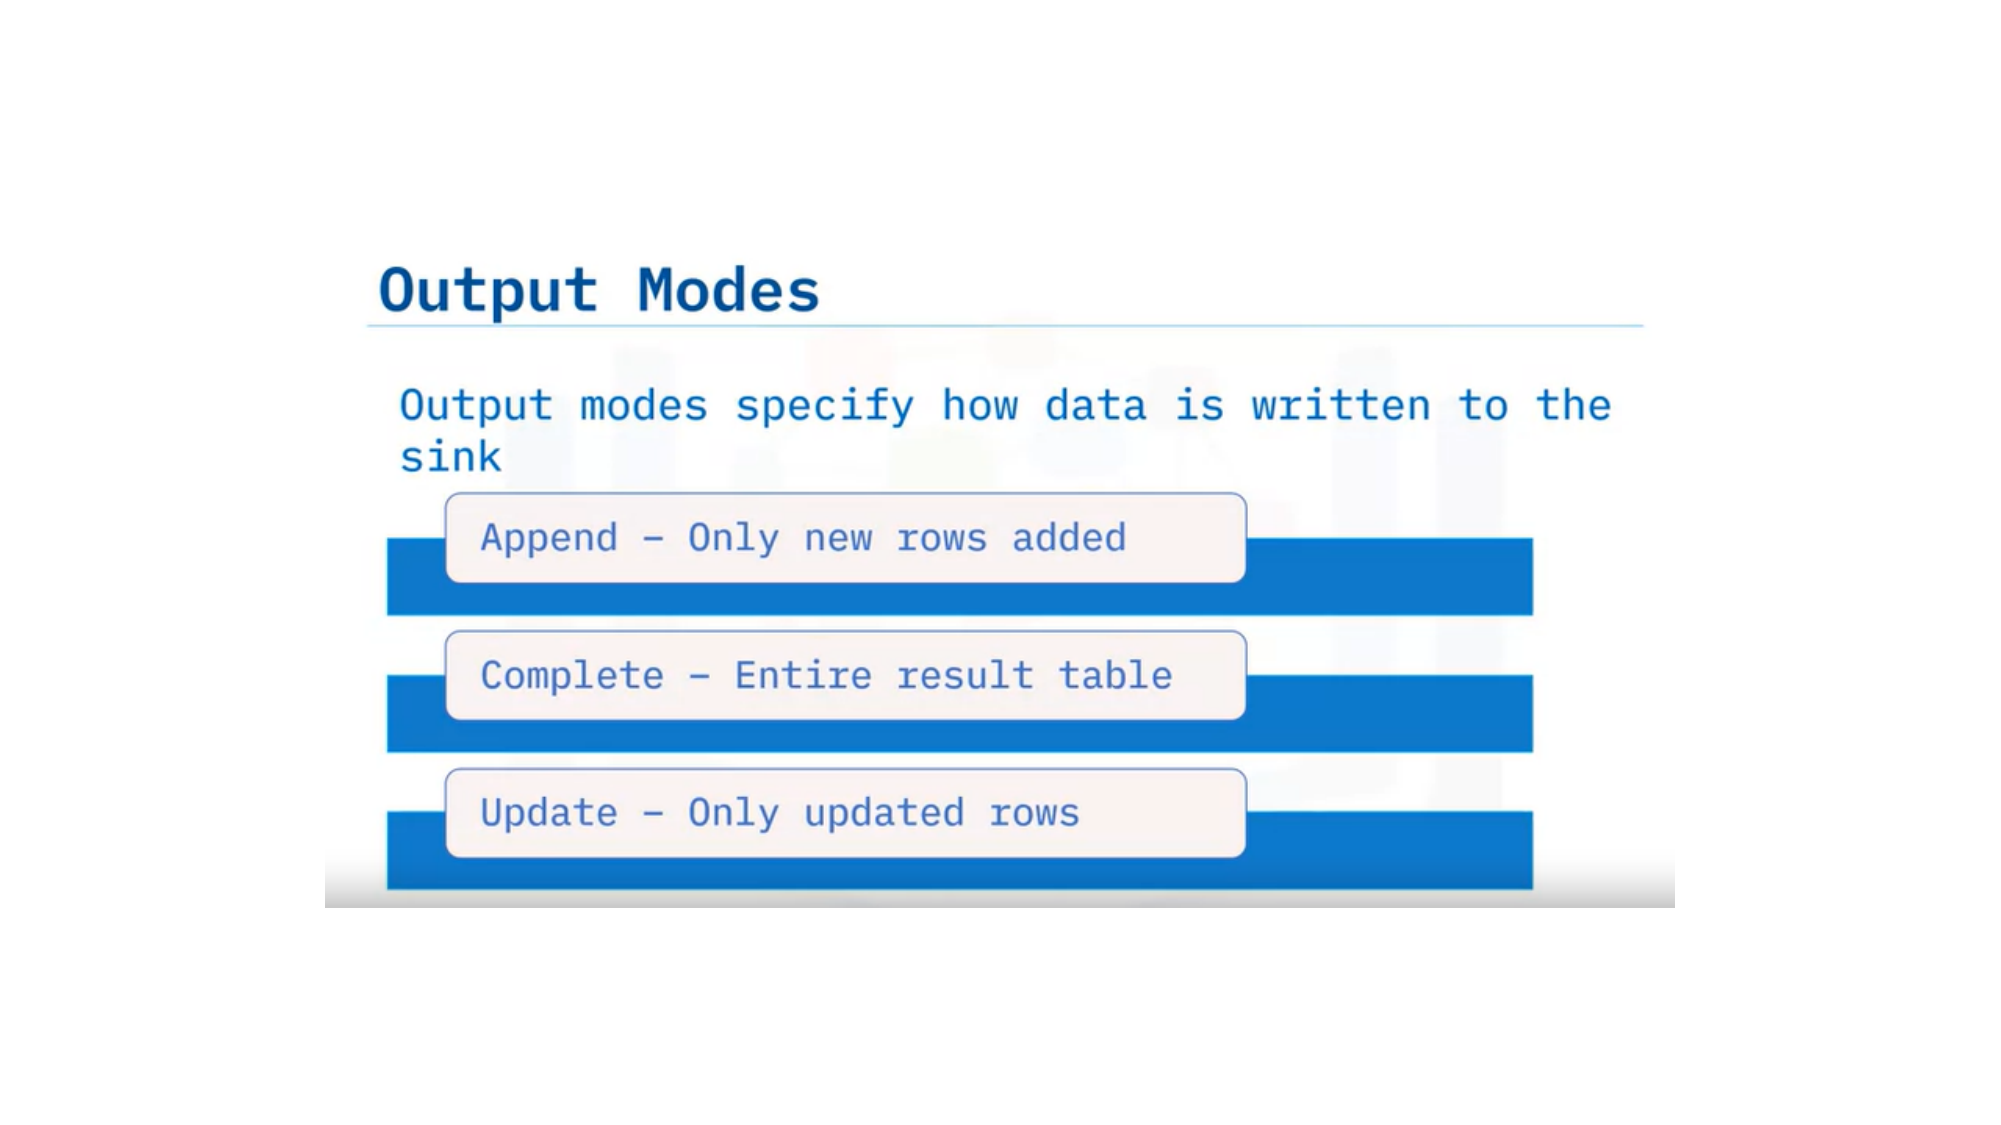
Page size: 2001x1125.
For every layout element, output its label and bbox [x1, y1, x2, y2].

picture [325, 217, 1675, 908]
